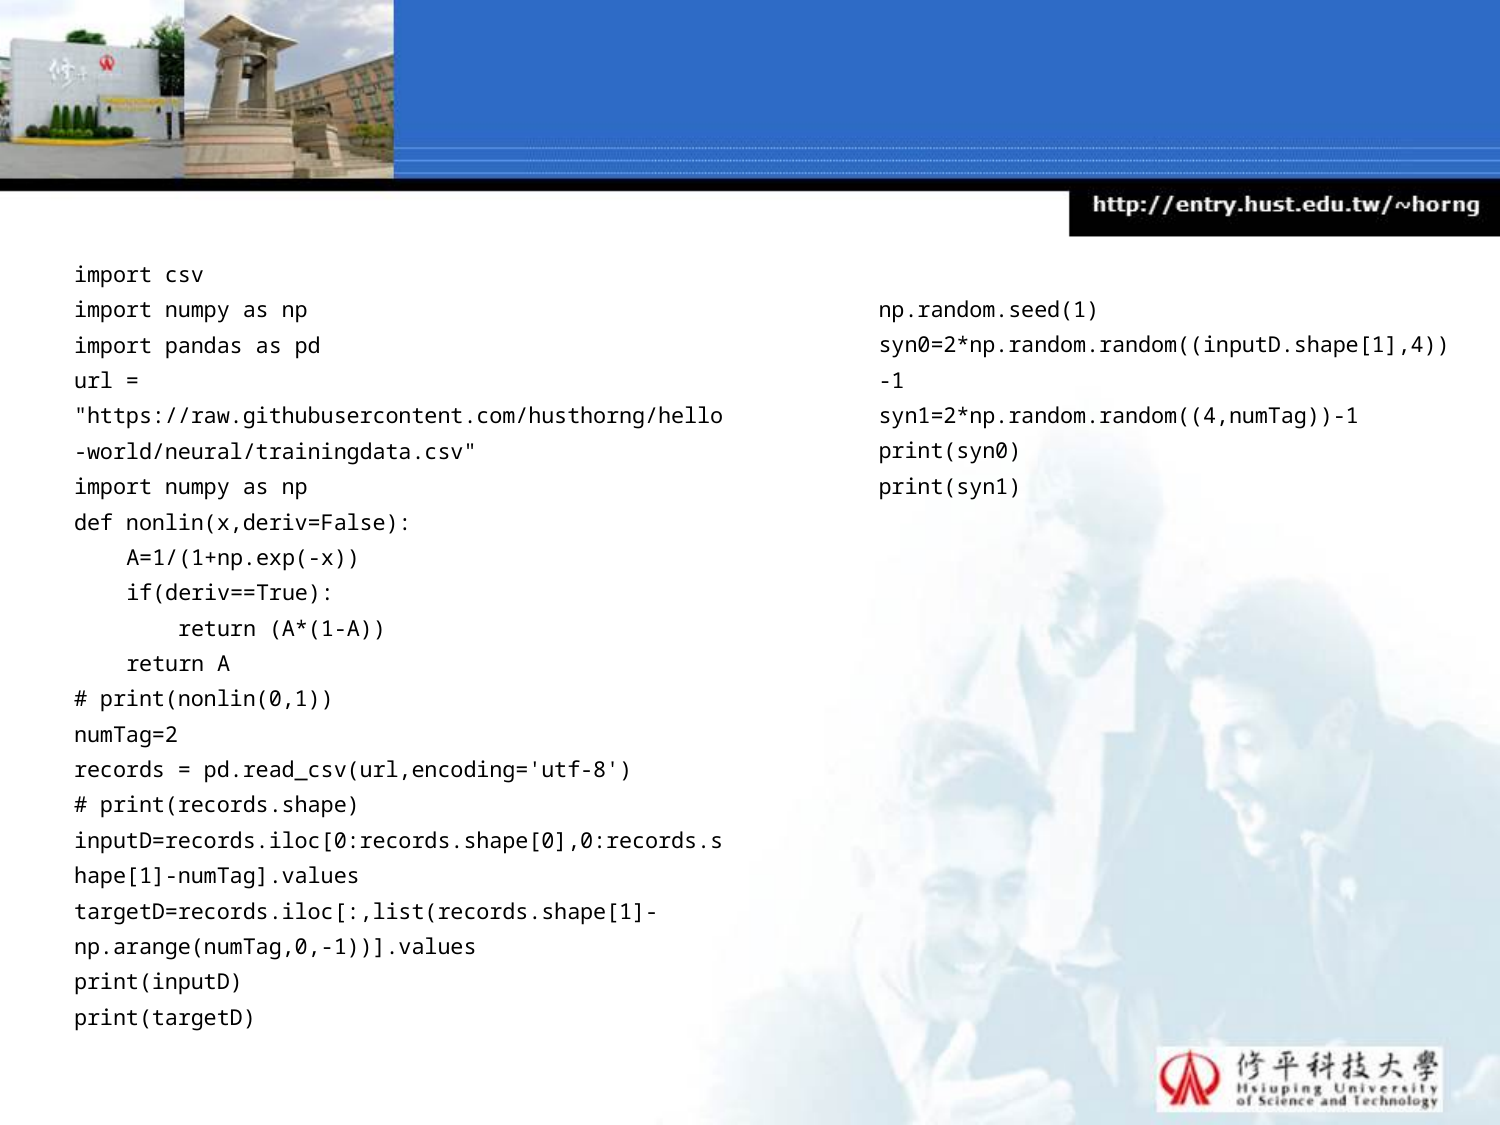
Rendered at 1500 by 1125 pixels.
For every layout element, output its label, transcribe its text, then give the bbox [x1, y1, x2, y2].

text_box import csv import numpy as np import pandas as pd url = "https://raw.githubusercontent.com/husthorng/hello-world/neural/trainingdata.csv" import numpy as np def nonlin(x,deriv=False): A=1/(1+np.exp(-x)) if(deriv==True): return (A*(1-A)) return A # print(nonlin(0,1)) numTag=2 records = pd.read_csv(url,encoding='utf-8') # print(records.shape) inputD=records.iloc[0:records.shape[0],0:records.shape[1]-numTag].values targetD=records.iloc[:,list(records.shape[1]-np.arange(numTag,0,-1))].values print(inputD) print(targetD) [59, 236, 750, 1080]
text_box np.random.seed(1) syn0=2*np.random.random((inputD.shape[1],4))-1 syn1=2*np.random.random((4,numTag))-1 print(syn0) print(syn1) [863, 271, 1469, 514]
picture [0, 0, 1500, 1125]
